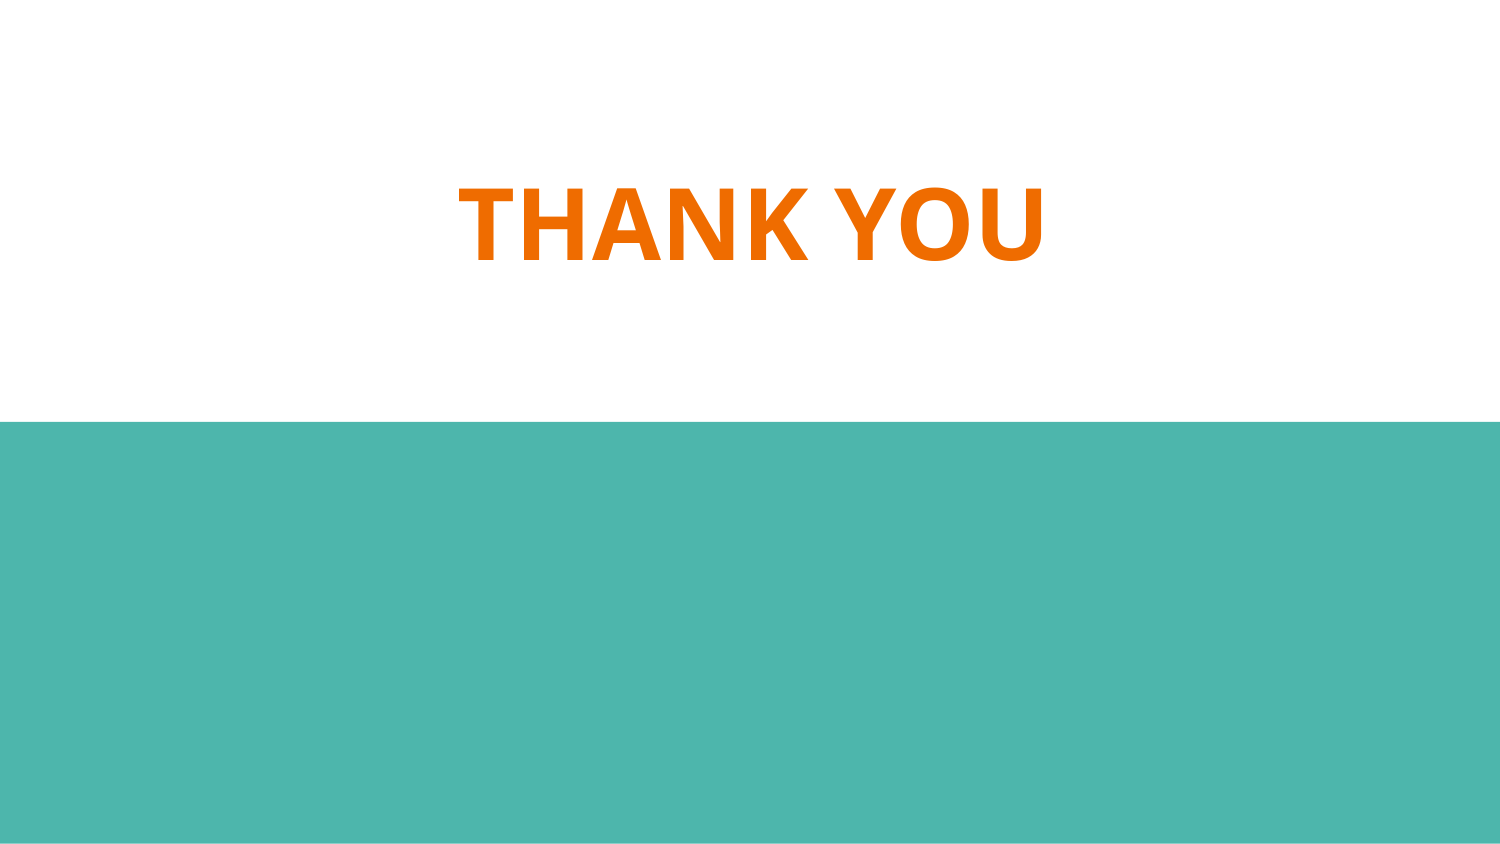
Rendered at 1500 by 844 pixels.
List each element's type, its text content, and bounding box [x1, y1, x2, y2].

title THANK YOU [51, 45, 1458, 395]
